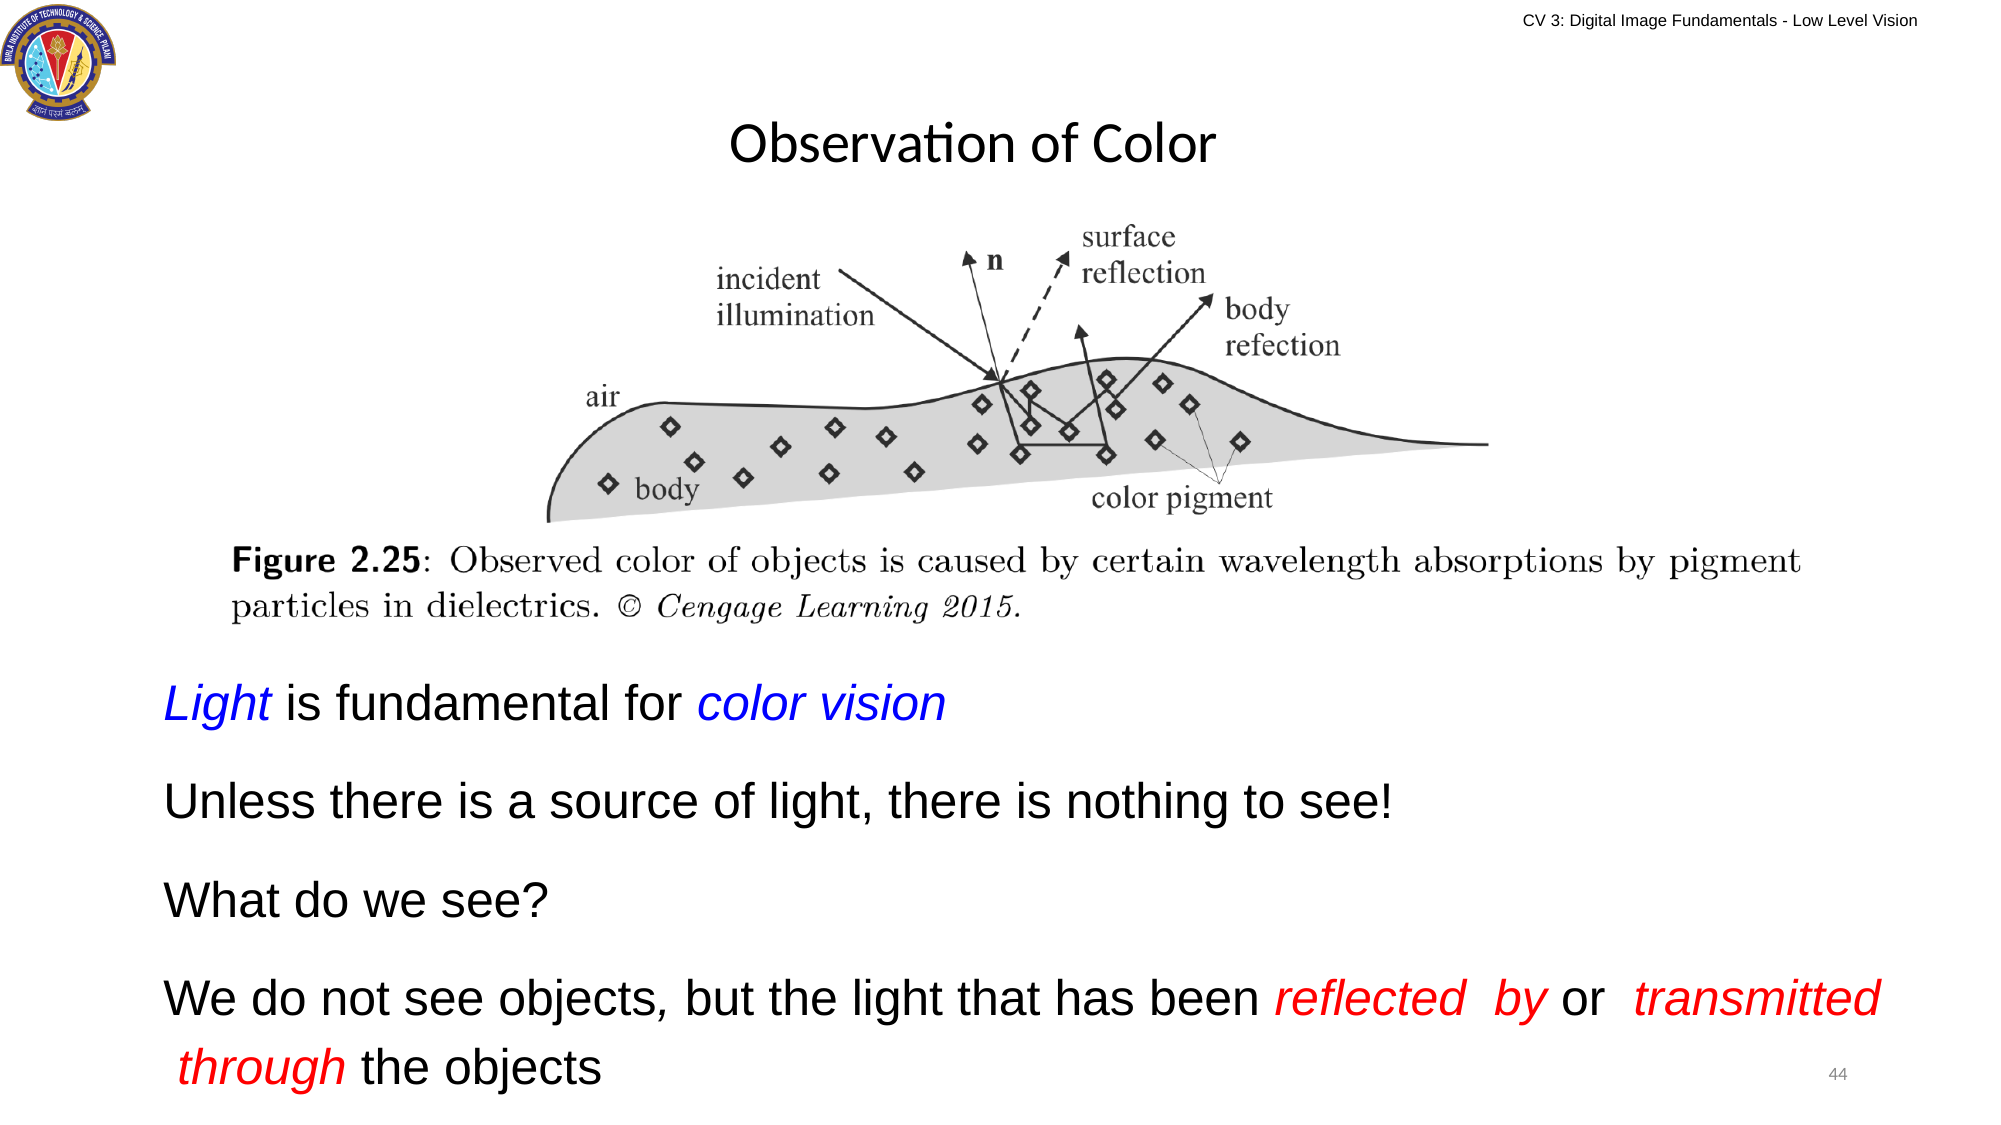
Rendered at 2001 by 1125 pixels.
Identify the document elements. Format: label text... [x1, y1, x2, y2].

title Observation of Color [137, 59, 1811, 229]
text_box Light is fundamental for color vision Unless there is a source of light, there is nothing to see! What do we see? We do not see objects, but the light that has been reflected by or transmitted through the objects [148, 646, 1900, 1110]
picture [0, 4, 116, 121]
picture [158, 189, 1842, 673]
